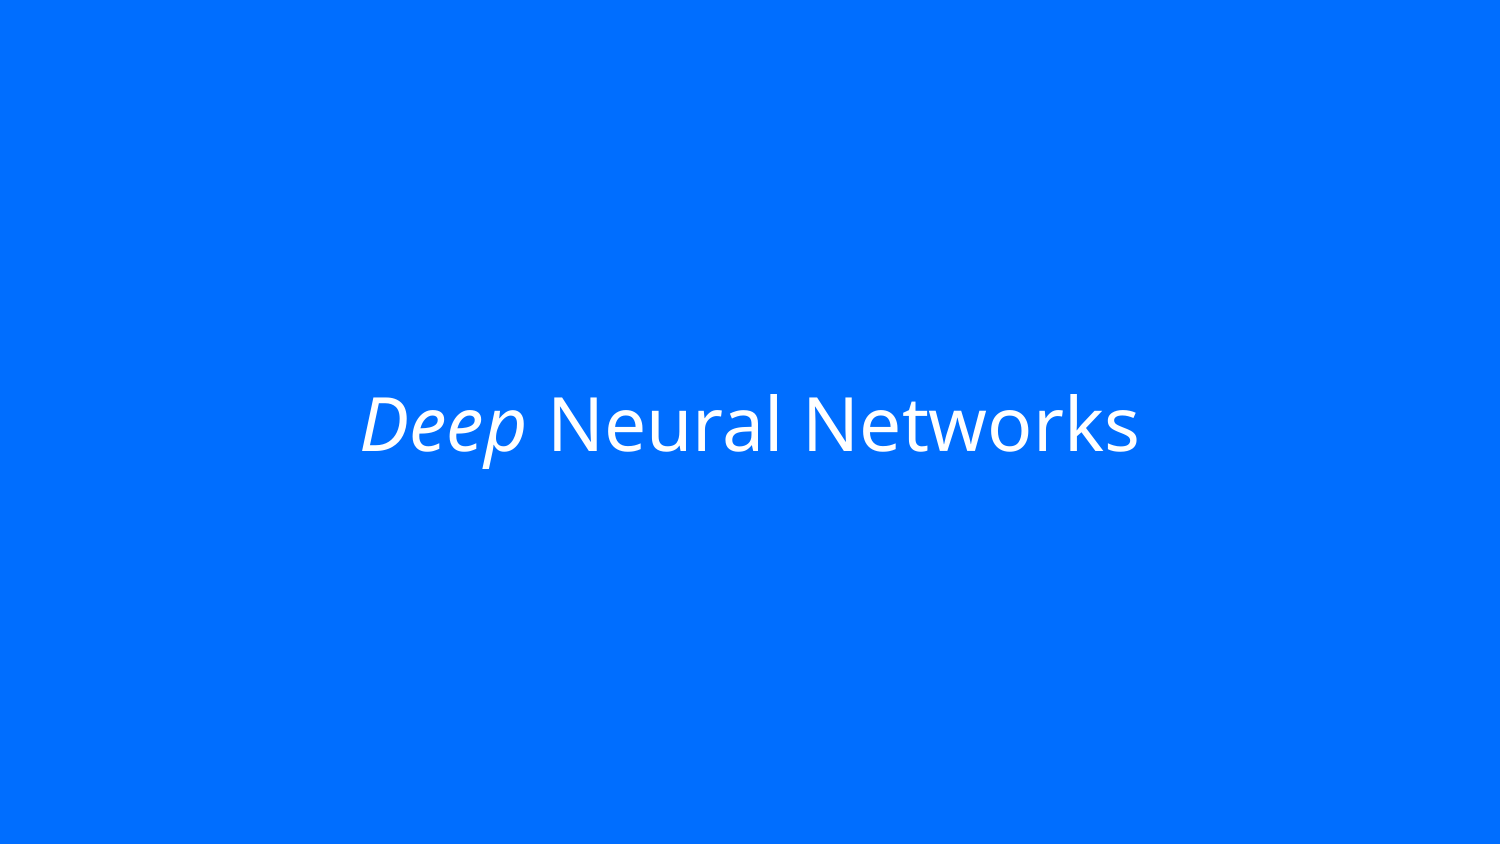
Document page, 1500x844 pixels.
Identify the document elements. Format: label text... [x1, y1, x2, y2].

title Deep Neural Networks [51, 352, 1449, 491]
